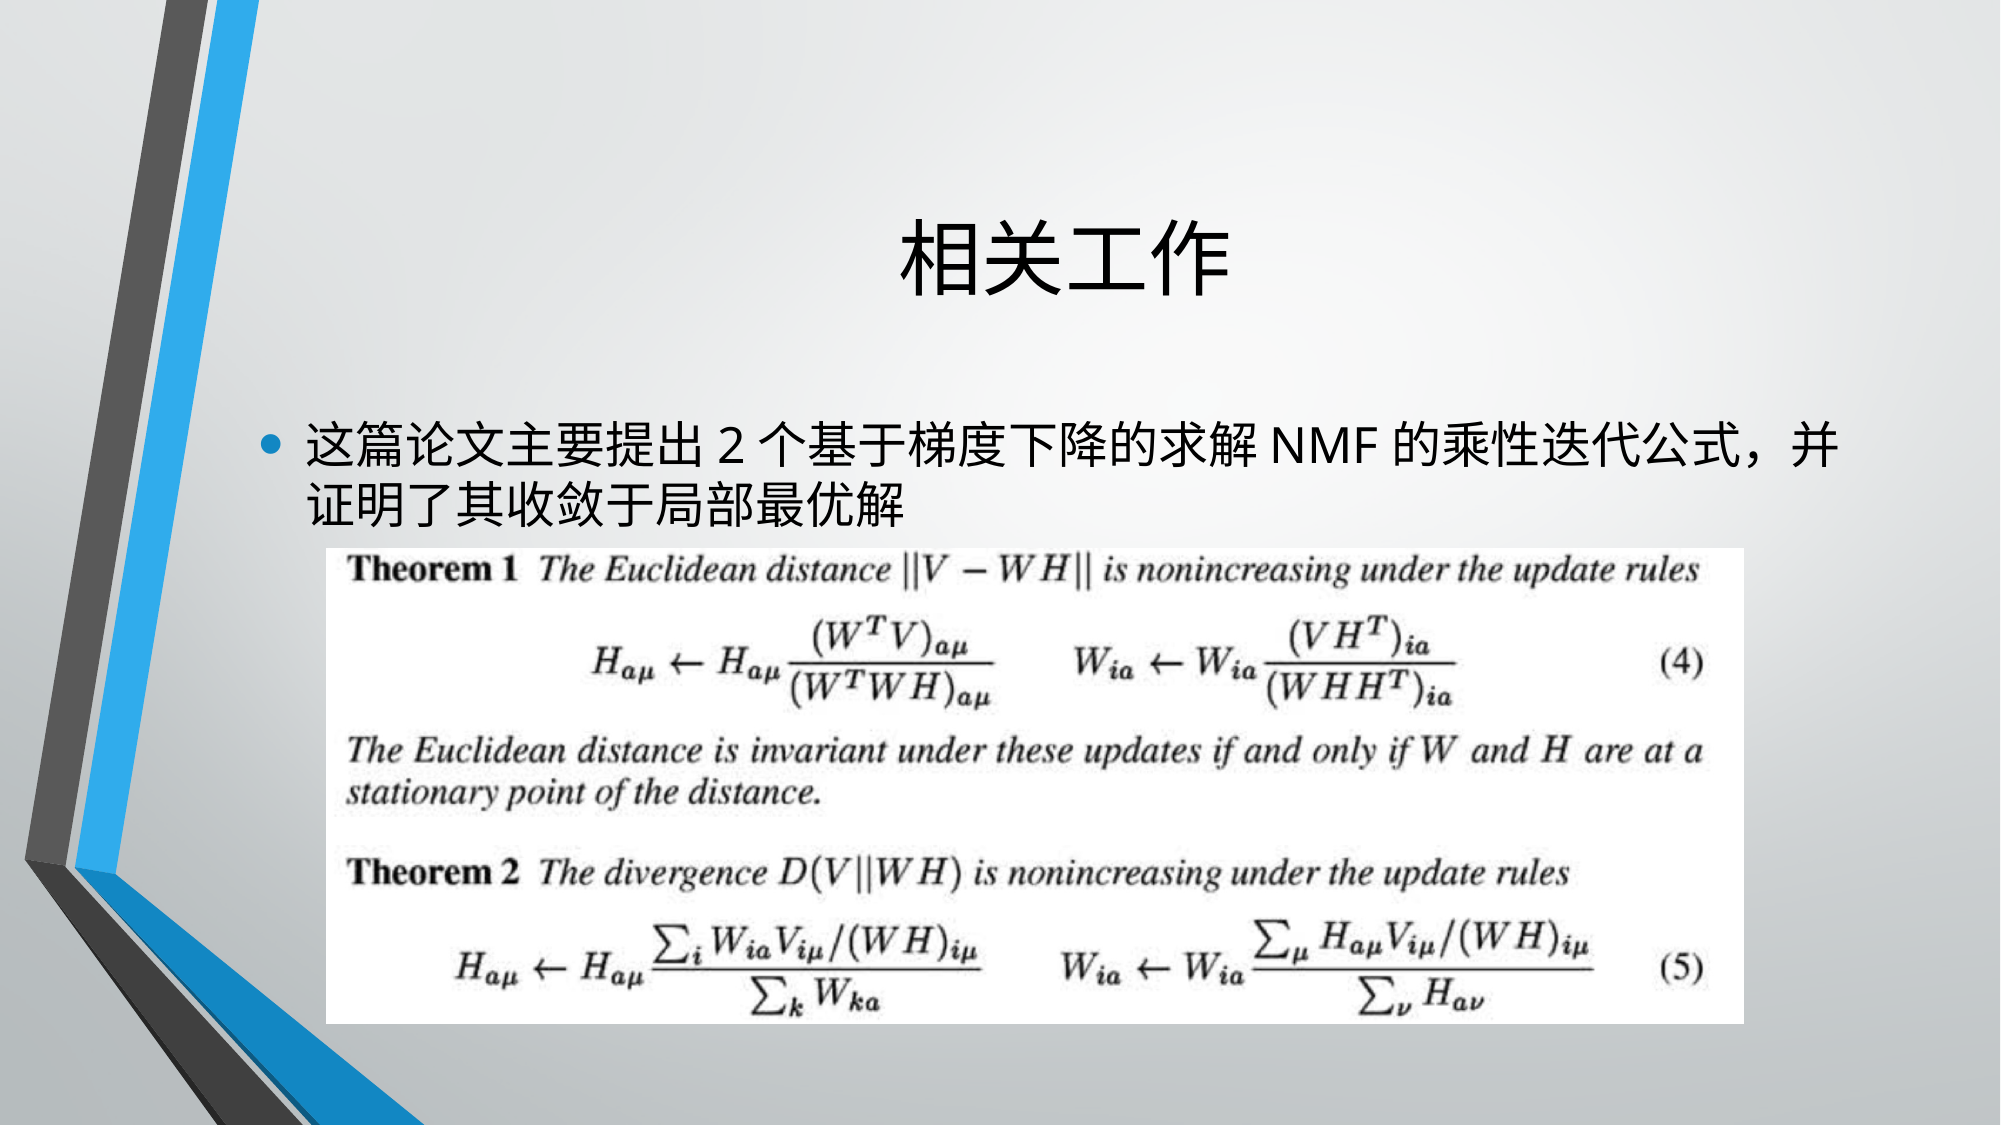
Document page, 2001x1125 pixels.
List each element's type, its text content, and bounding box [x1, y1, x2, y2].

picture [326, 548, 1745, 1024]
list 这篇论文主要提出2个基于梯度下降的求解NMF的乘性迭代公式，并证明了其收敛于局部最优解 [243, 399, 1887, 960]
title 相关工作 [243, 112, 1887, 399]
